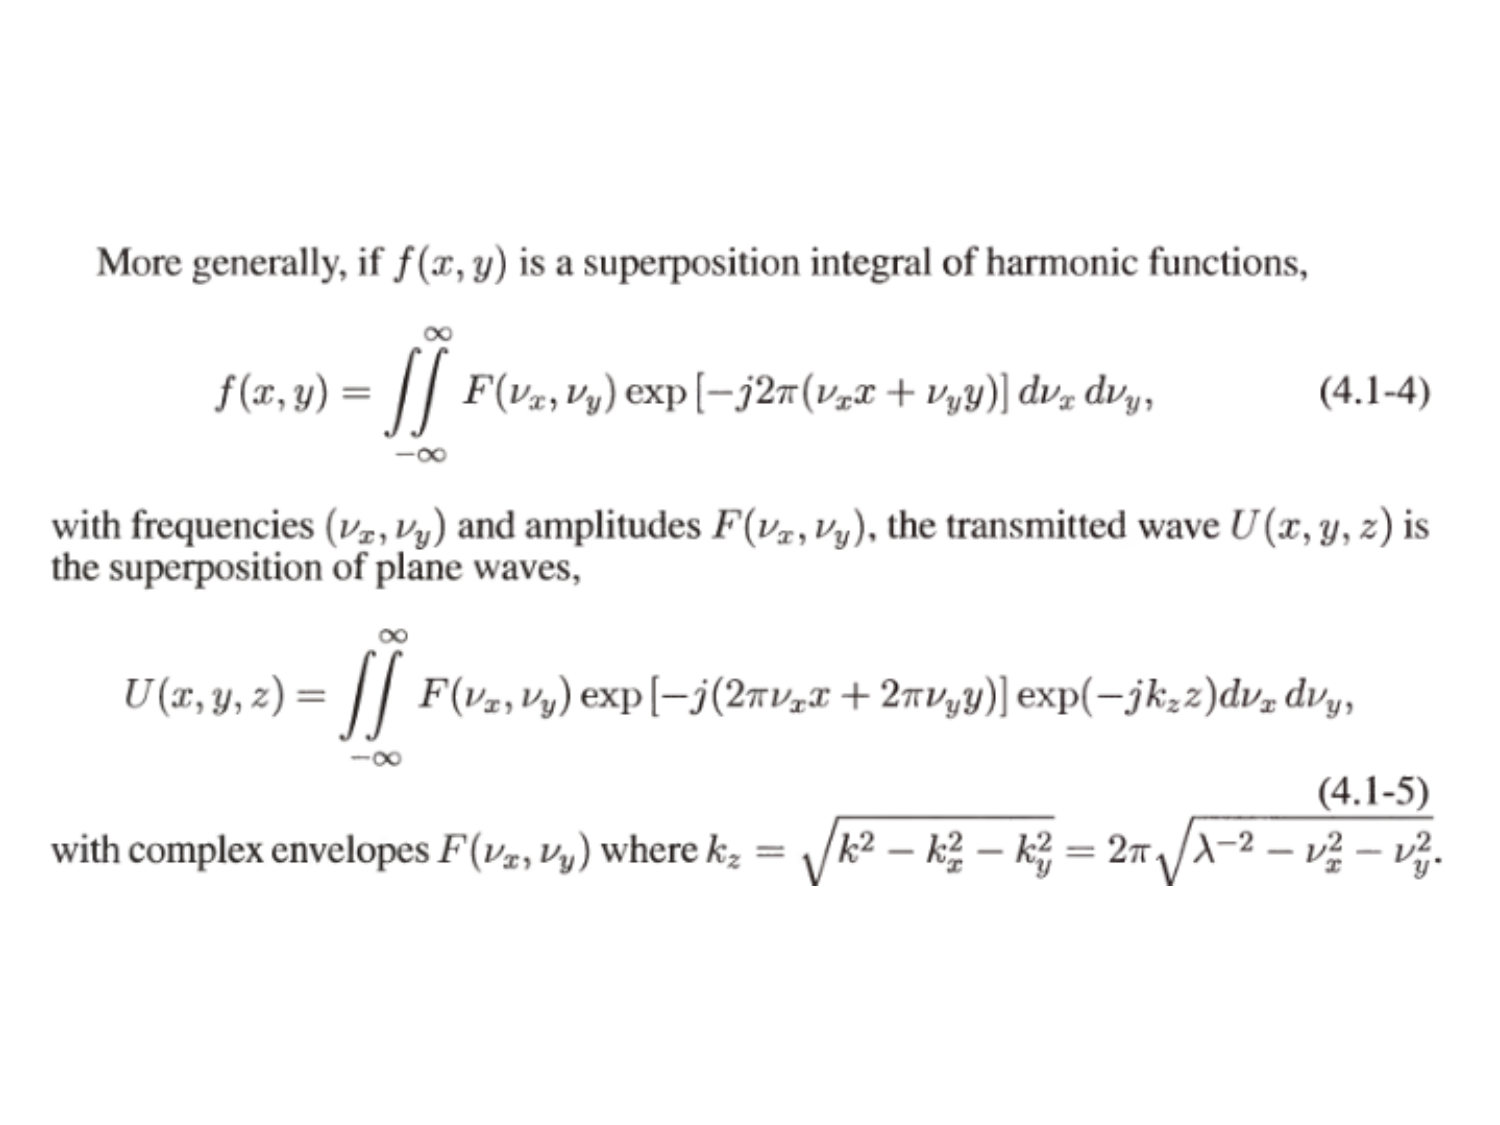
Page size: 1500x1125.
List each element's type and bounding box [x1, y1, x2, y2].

picture [39, 237, 1461, 886]
